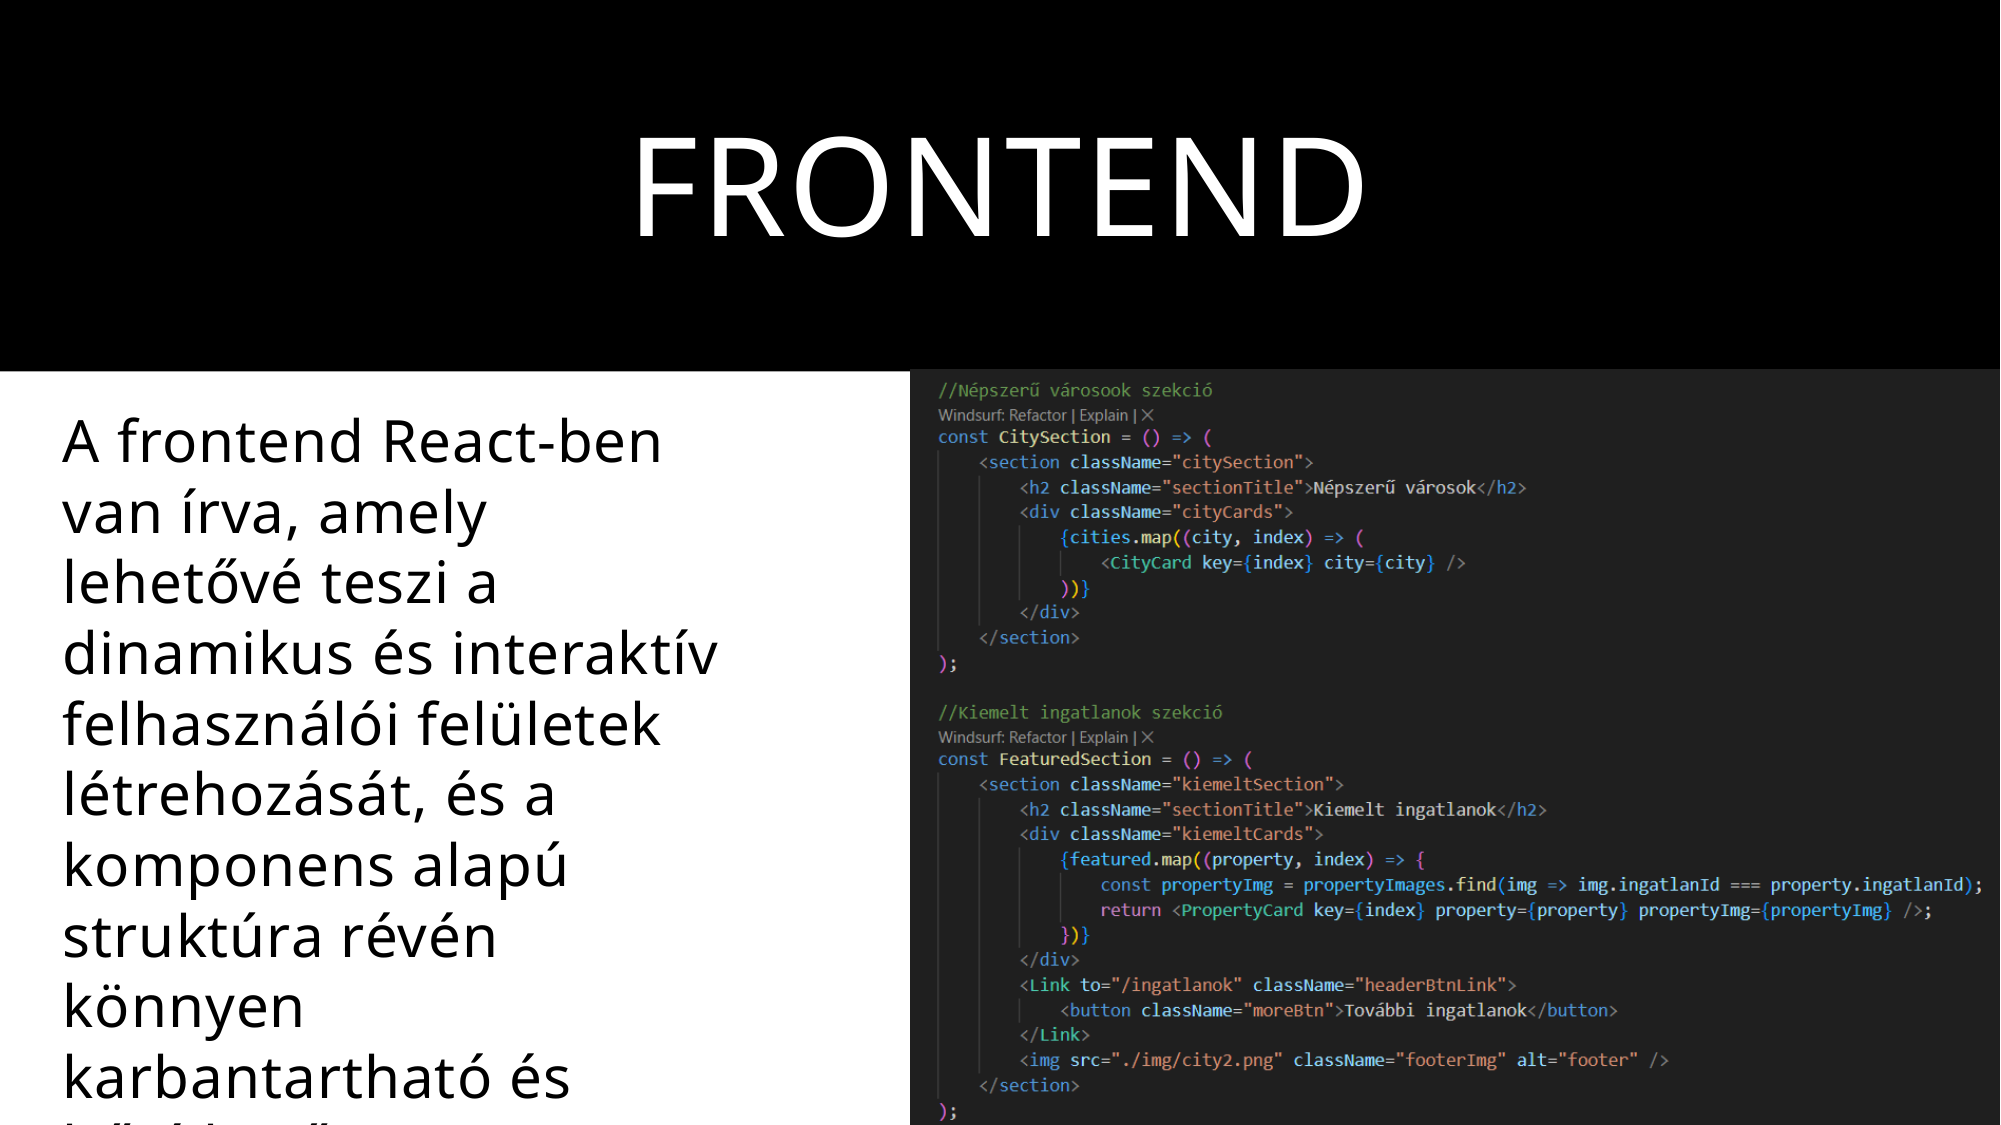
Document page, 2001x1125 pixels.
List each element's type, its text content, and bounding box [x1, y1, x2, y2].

list A frontend React-ben van írva, amely lehetővé teszi a dinamikus és interaktív felhasználói felületek létrehozását, és a komponens alapú struktúra révén könnyen karbantartható és bővíthető alkalmazásokat biztosít. [47, 396, 757, 1008]
picture [910, 369, 2000, 1125]
title Frontend [157, 52, 1842, 332]
